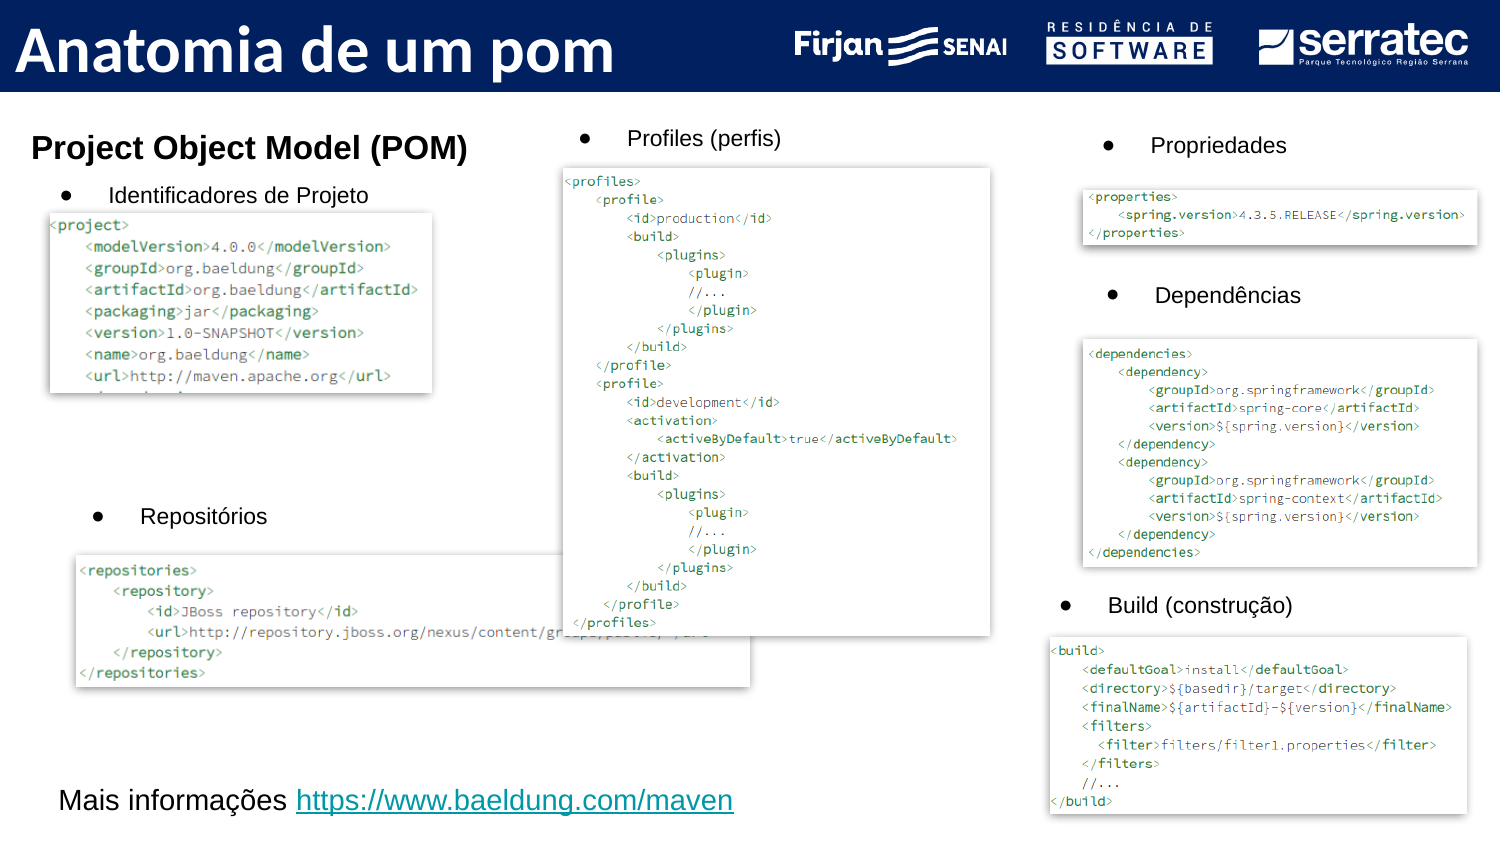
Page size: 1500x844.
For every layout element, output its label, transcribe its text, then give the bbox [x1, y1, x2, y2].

picture [1050, 637, 1467, 815]
title Anatomia de um pom [0, 0, 790, 72]
text_box Profiles (perfis) [537, 108, 953, 190]
text_box Repositórios [50, 486, 556, 541]
text_box Build (construção) [1017, 575, 1318, 642]
picture [771, 12, 1239, 80]
picture [1082, 190, 1478, 245]
picture [1082, 339, 1478, 567]
text_box Mais informações https://www.baeldung.com/maven [43, 766, 860, 839]
text_box Dependências [1064, 265, 1446, 346]
picture [76, 167, 990, 687]
text_box Identificadores de Projeto [18, 165, 480, 247]
text_box Propriedades [1060, 116, 1442, 197]
text_box Project Object Model (POM) [16, 110, 497, 203]
picture [49, 213, 432, 394]
picture [1259, 23, 1468, 66]
